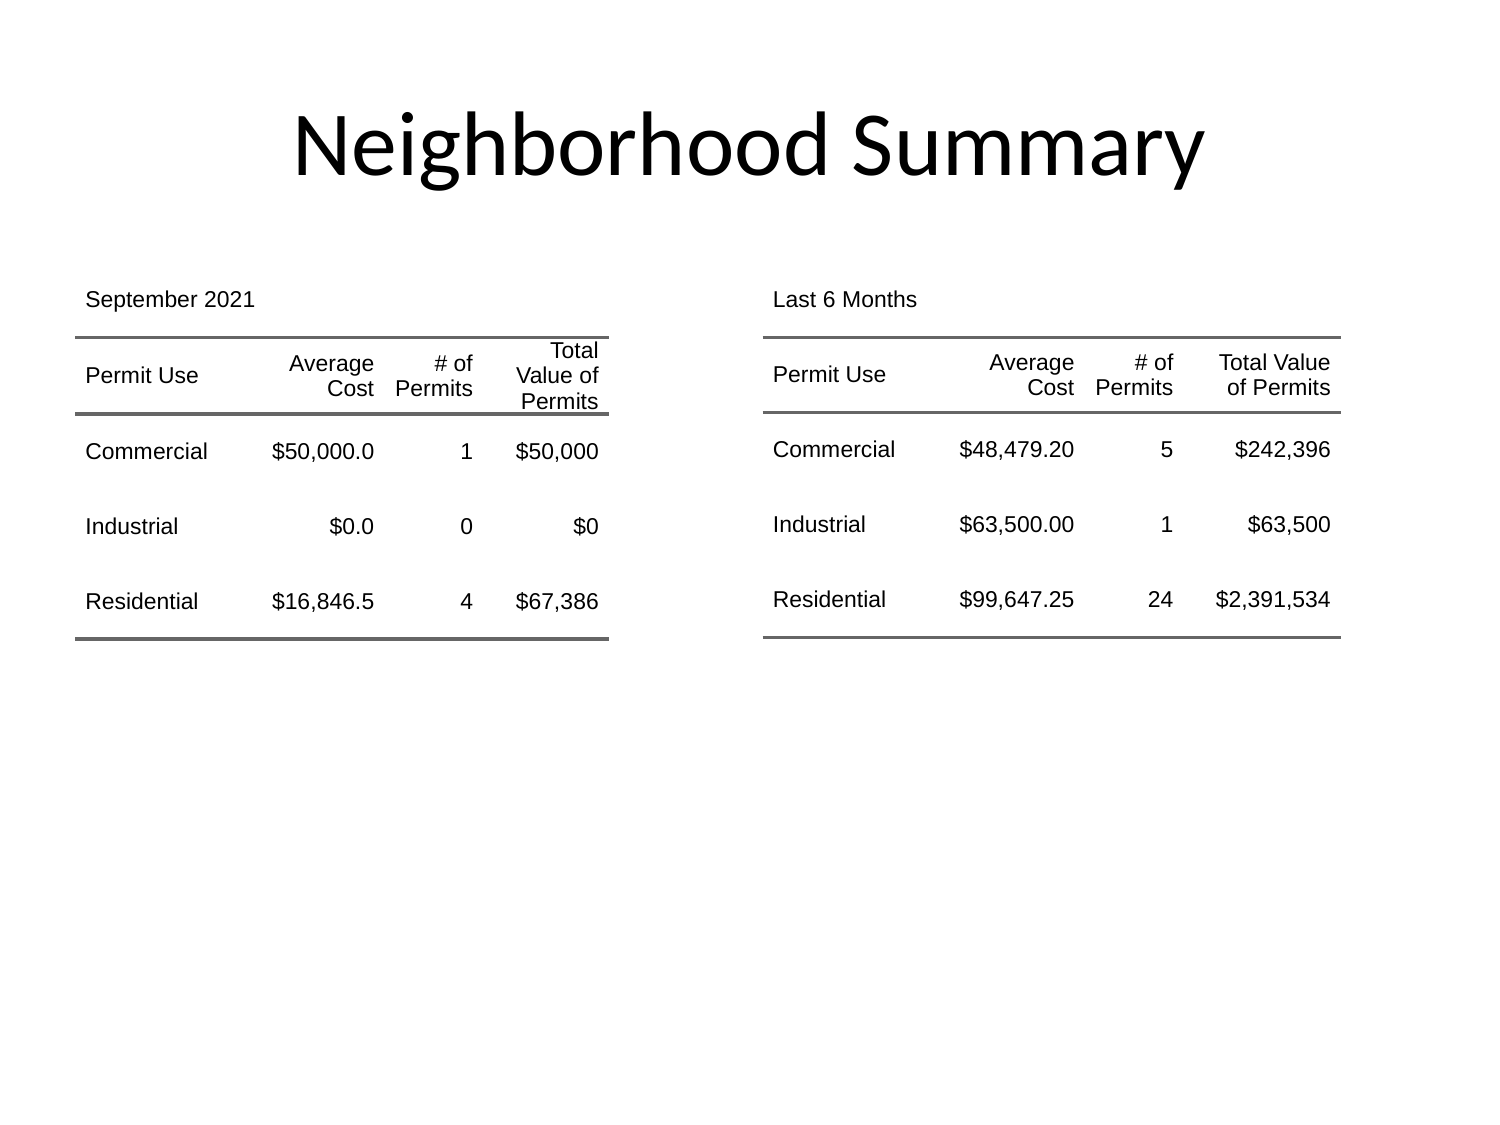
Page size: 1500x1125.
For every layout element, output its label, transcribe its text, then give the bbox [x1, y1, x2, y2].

table_cell $99,647.25 [928, 563, 1085, 636]
table_cell $50,000 [483, 416, 609, 489]
table_cell Total Value of Permits [1184, 339, 1341, 411]
table_cell Industrial [75, 489, 240, 564]
table_cell Industrial [763, 488, 928, 563]
table_cell Average Cost [240, 339, 385, 412]
table_cell $16,846.5 [240, 564, 385, 637]
table_cell $242,396 [1184, 414, 1341, 488]
table_cell 1 [1085, 488, 1184, 563]
table_cell $63,500.00 [928, 488, 1085, 563]
table_cell 24 [1085, 563, 1184, 636]
table_cell Total Value of Permits [483, 339, 609, 412]
table_cell $63,500 [1184, 488, 1341, 563]
table_header Last 6 Months [763, 262, 1341, 336]
table_cell Residential [75, 564, 240, 637]
table_cell Average Cost [928, 339, 1085, 411]
table_cell 0 [385, 489, 483, 564]
table_cell $2,391,534 [1184, 563, 1341, 636]
table_cell $48,479.20 [928, 414, 1085, 488]
table_cell $0.0 [240, 489, 385, 564]
table_cell Residential [763, 563, 928, 636]
table_cell Commercial [763, 414, 928, 488]
table_cell $67,386 [483, 564, 609, 637]
table_header September 2021 [75, 262, 609, 336]
table_cell $0 [483, 489, 609, 564]
table_cell # of Permits [1085, 339, 1184, 411]
table_cell 5 [1085, 414, 1184, 488]
table_cell 4 [385, 564, 483, 637]
title Neighborhood Summary [75, 45, 1425, 233]
table_cell 1 [385, 416, 483, 489]
table_cell Commercial [75, 416, 240, 489]
table_cell $50,000.0 [240, 416, 385, 489]
table_cell Permit Use [763, 339, 928, 411]
table_cell # of Permits [385, 339, 483, 412]
table_cell Permit Use [75, 339, 240, 412]
